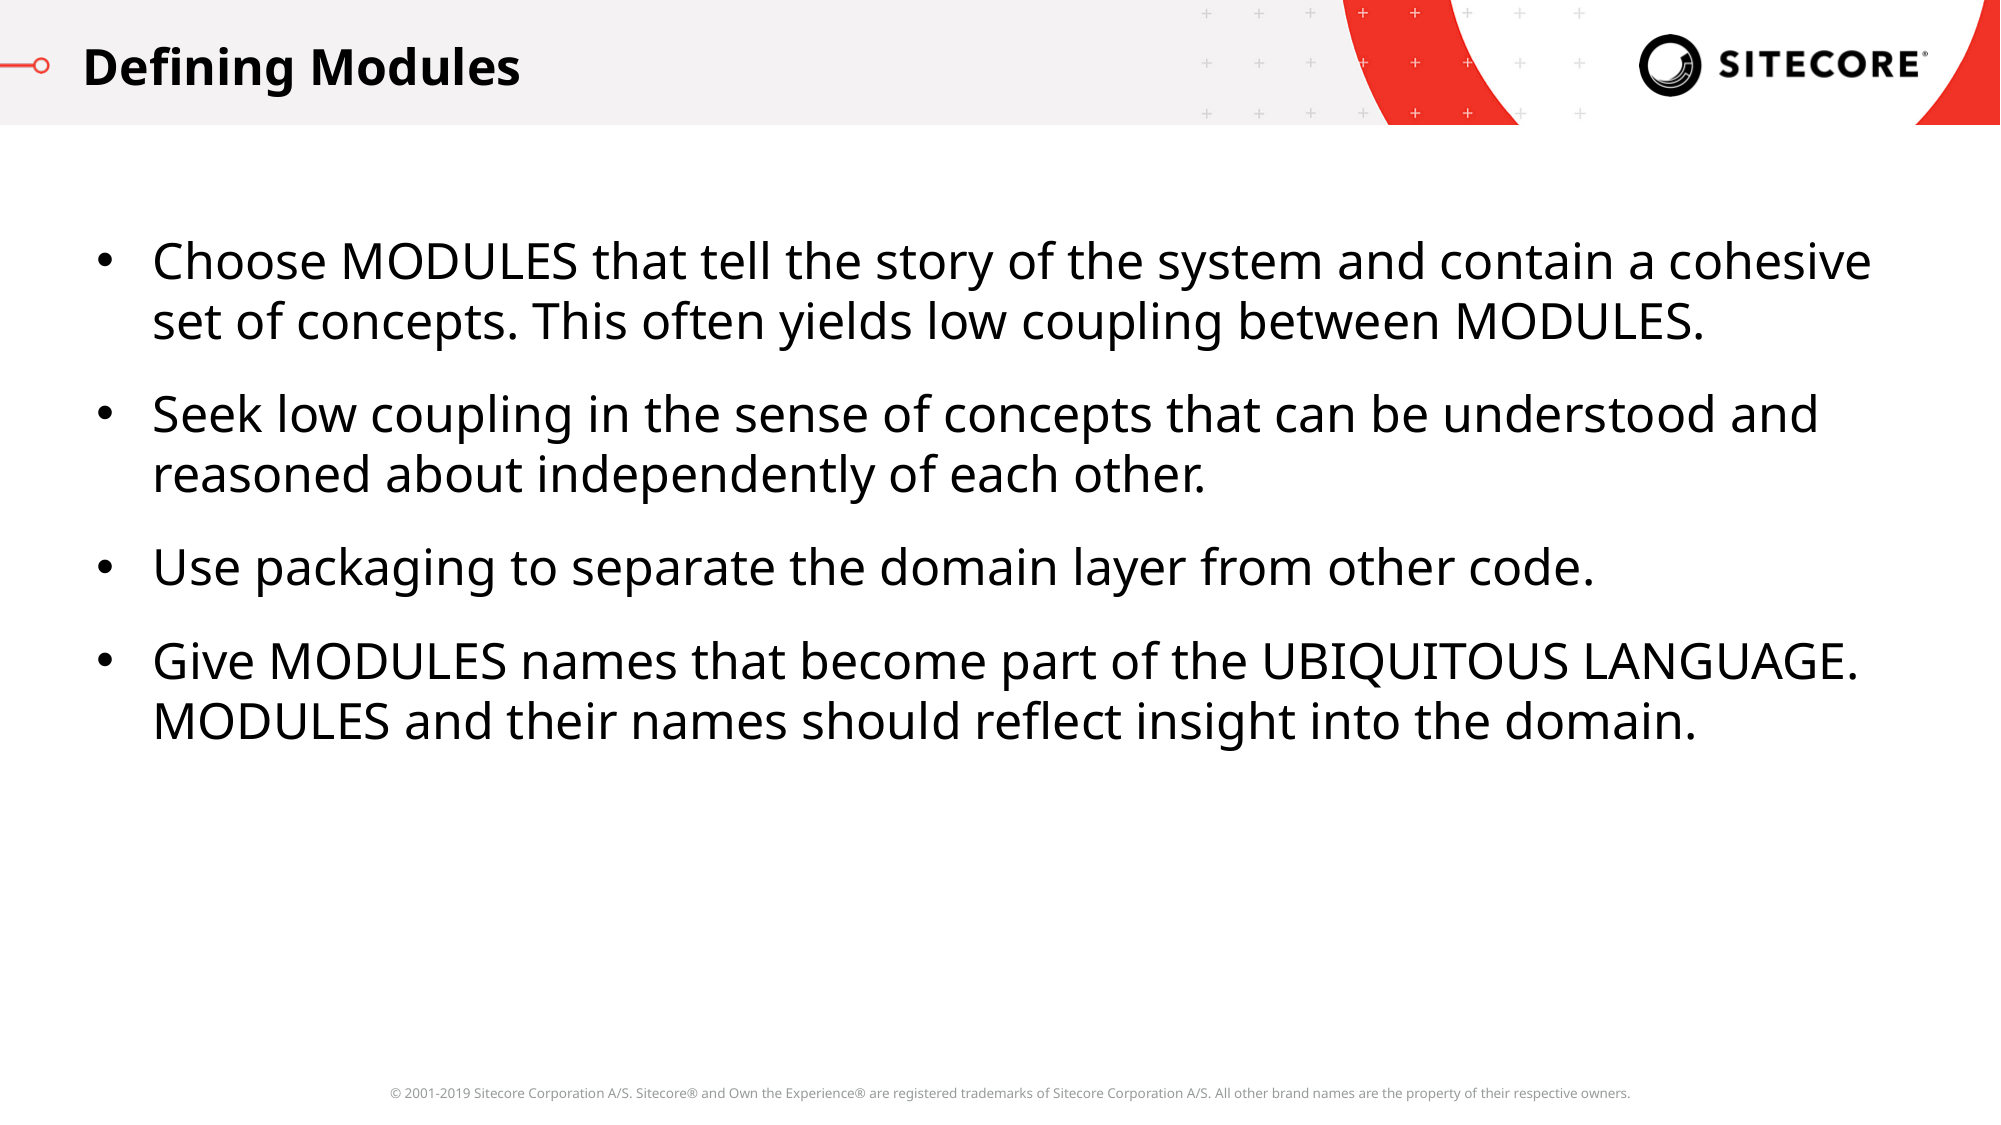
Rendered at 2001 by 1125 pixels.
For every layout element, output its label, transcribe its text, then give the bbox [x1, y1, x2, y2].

picture [0, 0, 2000, 125]
list Defining Modules [68, 34, 1307, 101]
list Choose MODULES that tell the story of the system and contain a cohesive set of concepts. This often yields low coupling between MODULES. Seek low coupling in the sense of concepts that can be understood and reasoned about independently of each other. Use packaging to separate the domain layer from other code. Give MODULES names that become part of the UBIQUITOUS LANGUAGE. MODULES and their names should reflect insight into the domain. [81, 221, 1914, 1004]
